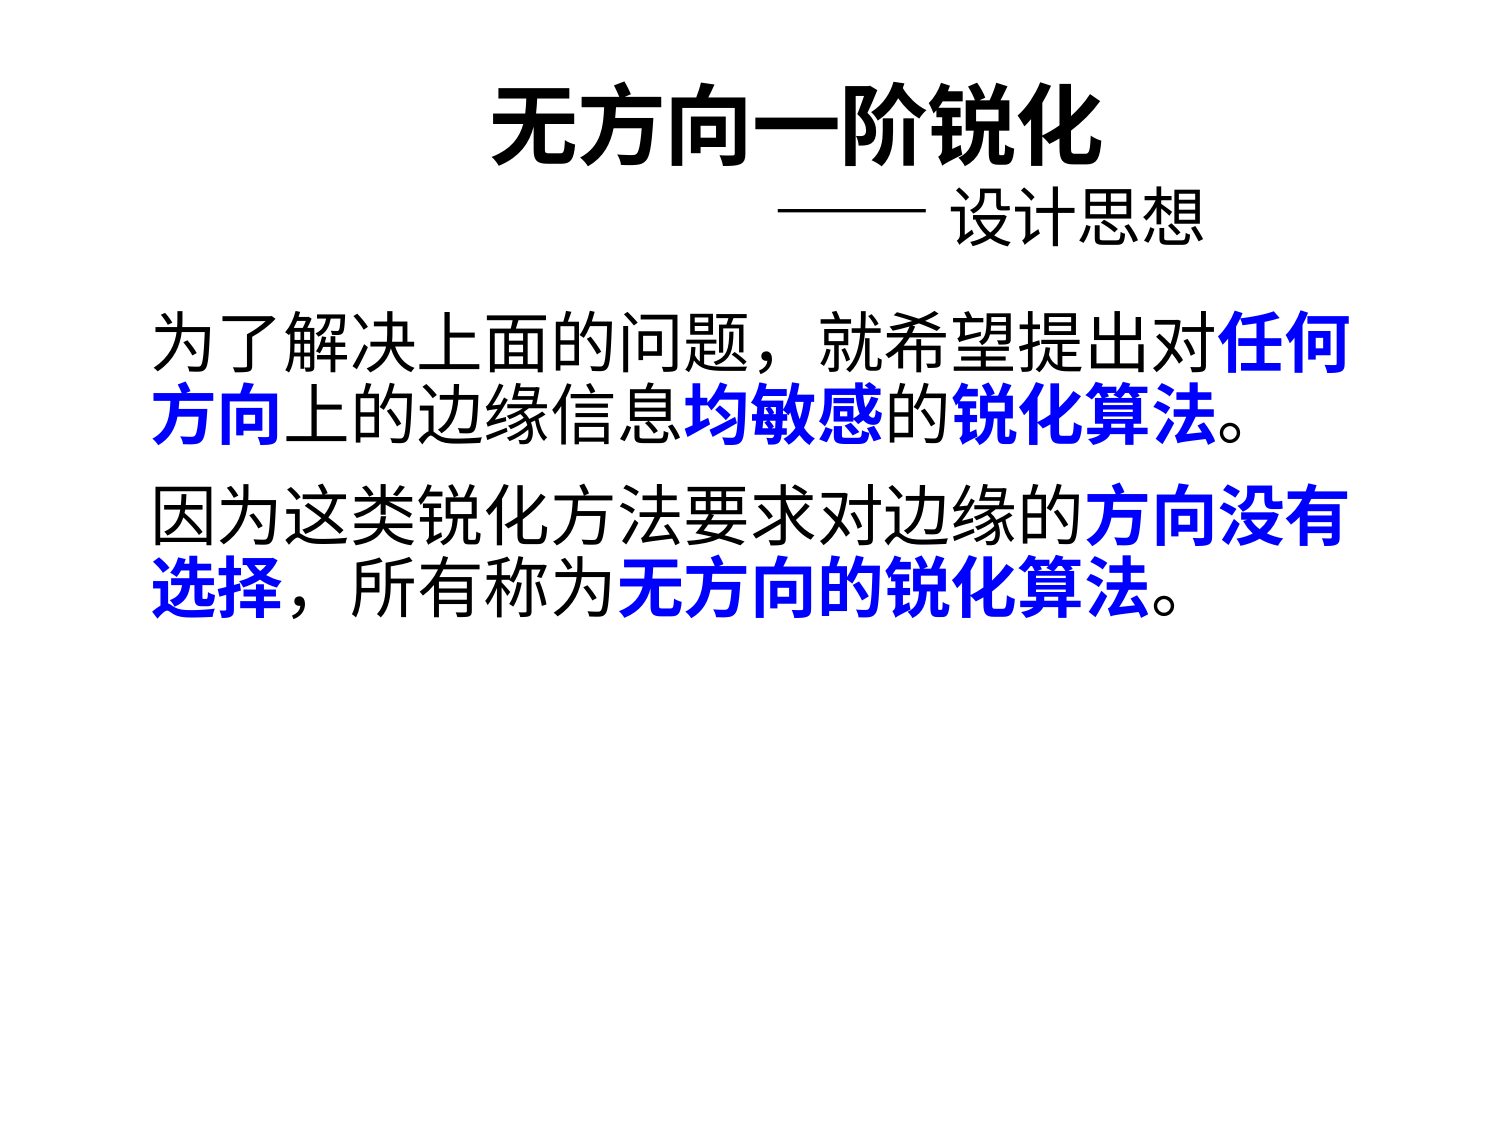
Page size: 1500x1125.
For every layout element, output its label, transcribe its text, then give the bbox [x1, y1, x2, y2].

title 无方向一阶锐化 —— 设计思想 [159, 78, 1435, 266]
list 为了解决上面的问题，就希望提出对任何方向上的边缘信息均敏感的锐化算法。 因为这类锐化方法要求对边缘的方向没有选择，所有称为无方向的锐化算法。 [150, 302, 1376, 1006]
